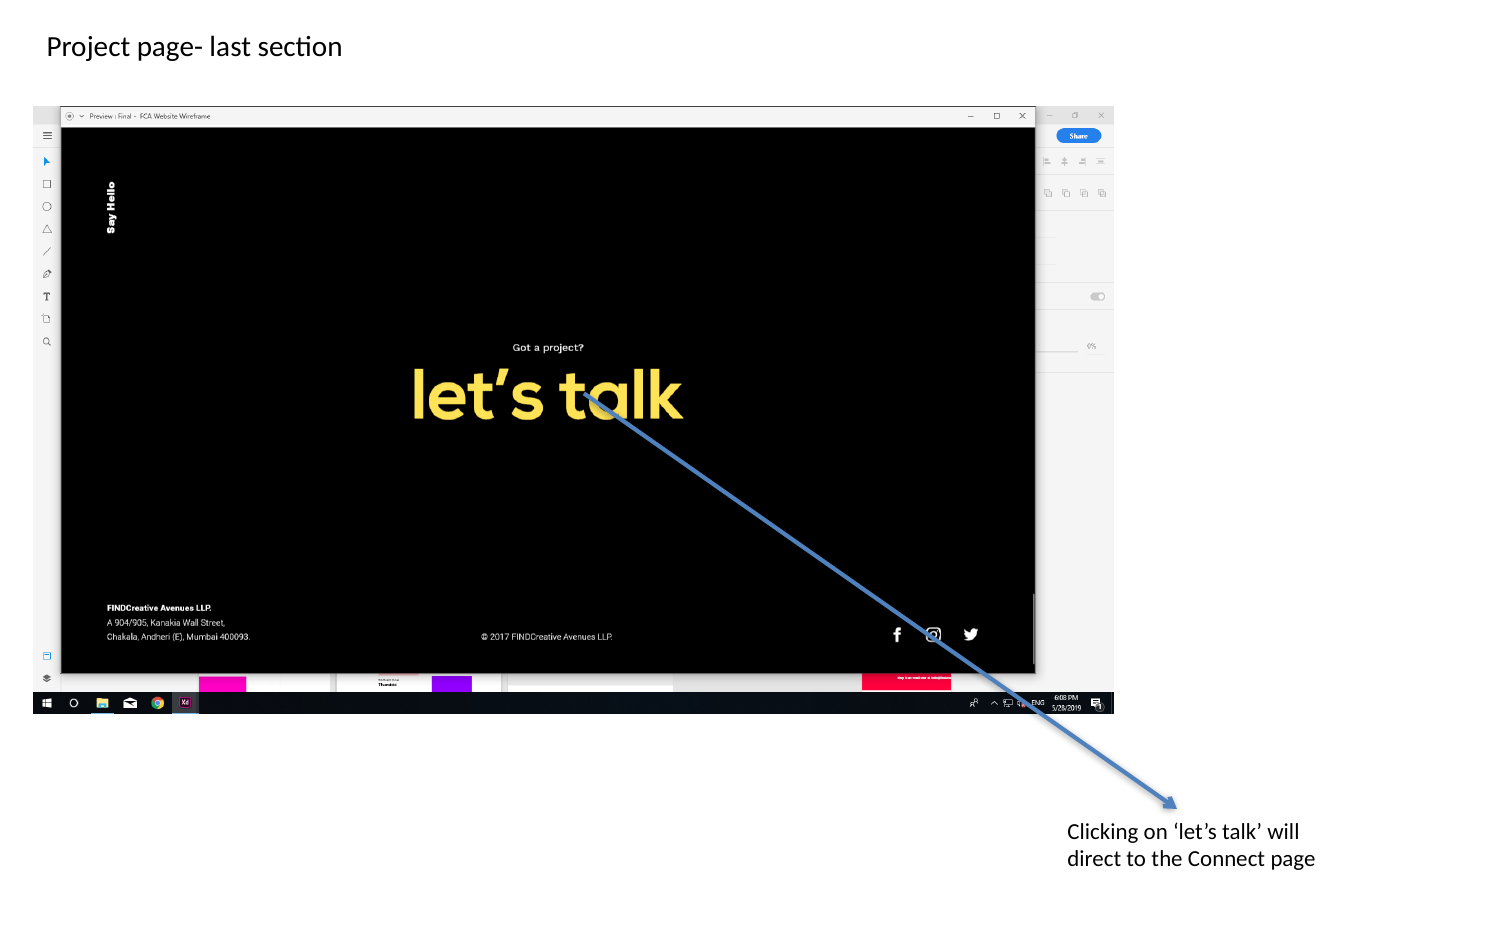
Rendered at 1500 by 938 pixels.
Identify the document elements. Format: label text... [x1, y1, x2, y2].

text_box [583, 393, 1178, 810]
picture [32, 105, 1114, 714]
text_box Clicking on ‘let’s talk’ will direct to the Connect page [1052, 808, 1360, 879]
text_box Project page- last section [31, 19, 365, 70]
